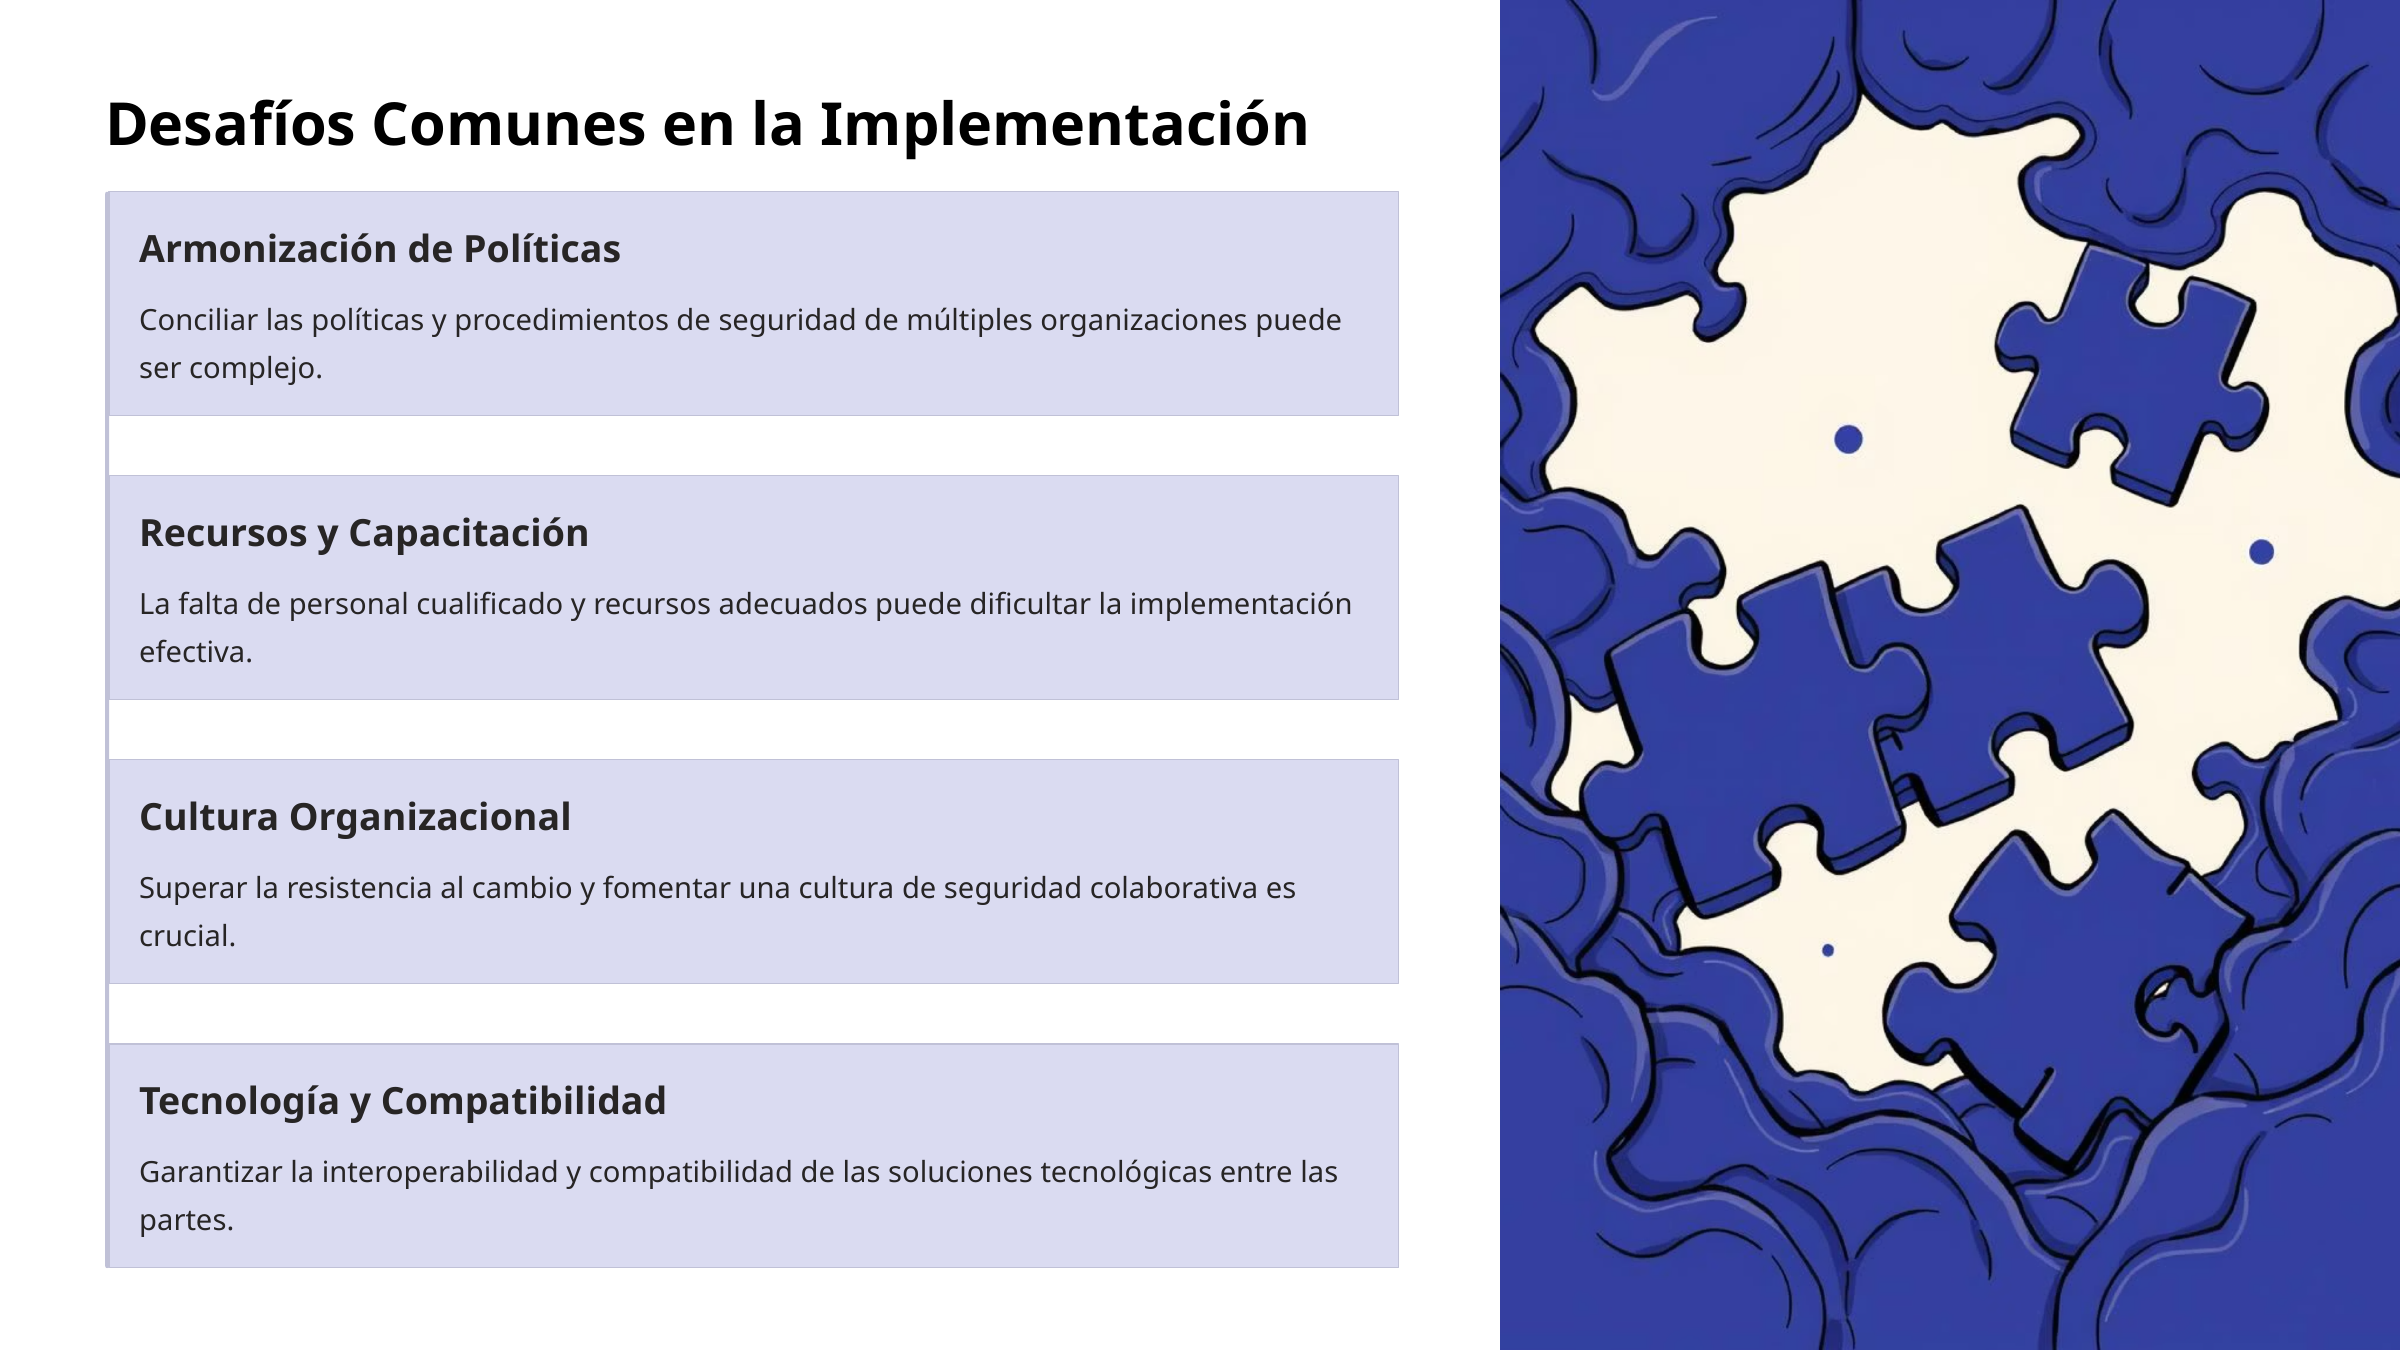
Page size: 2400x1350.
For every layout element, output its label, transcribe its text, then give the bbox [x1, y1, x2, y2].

text_box Garantizar la interoperabilidad y compatibilidad de las soluciones tecnológicas entre las partes. [139, 1140, 1368, 1237]
text_box Desafíos Comunes en la Implementación [105, 82, 1300, 158]
text_box [109, 475, 1399, 700]
text_box Superar la resistencia al cambio y fomentar una cultura de seguridad colaborativa es crucial. [139, 856, 1368, 953]
text_box [105, 191, 110, 1269]
text_box Cultura Organizacional [139, 791, 561, 839]
text_box [109, 1043, 1399, 1268]
text_box La falta de personal cualificado y recursos adecuados puede dificultar la implementación efectiva. [139, 572, 1368, 669]
text_box [109, 191, 1399, 416]
picture [1499, 0, 2400, 1350]
text_box Armonización de Políticas [139, 222, 617, 270]
text_box Tecnología y Compatibilidad [139, 1075, 661, 1123]
text_box Recursos y Capacitación [139, 507, 595, 555]
text_box Conciliar las políticas y procedimientos de seguridad de múltiples organizaciones puede ser complejo. [139, 288, 1368, 385]
text_box [109, 759, 1399, 984]
